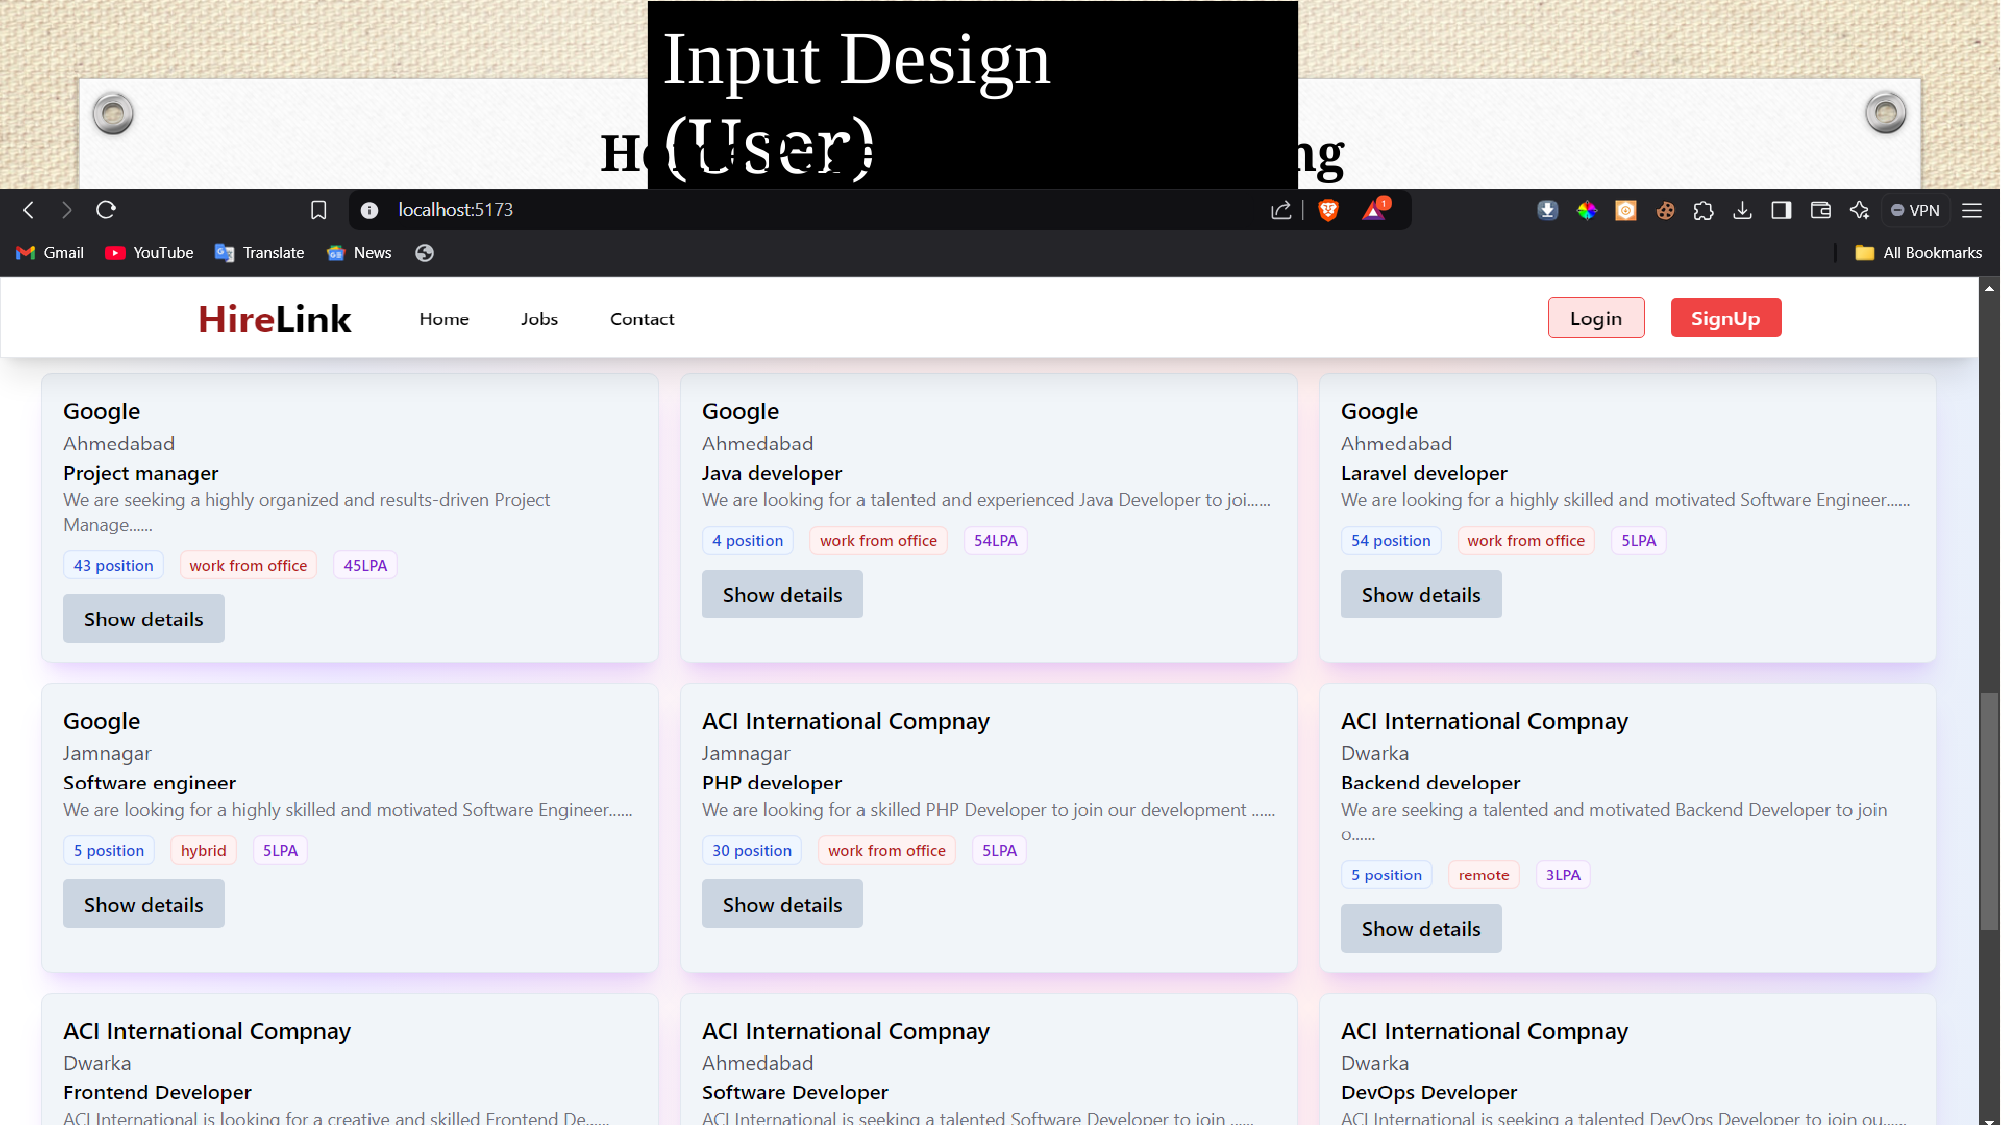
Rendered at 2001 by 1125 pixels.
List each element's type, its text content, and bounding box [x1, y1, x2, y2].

text_box Input Design (User) [647, 1, 1299, 114]
picture [0, 0, 2001, 1125]
text_box Home Page latest job opening [585, 114, 1361, 186]
